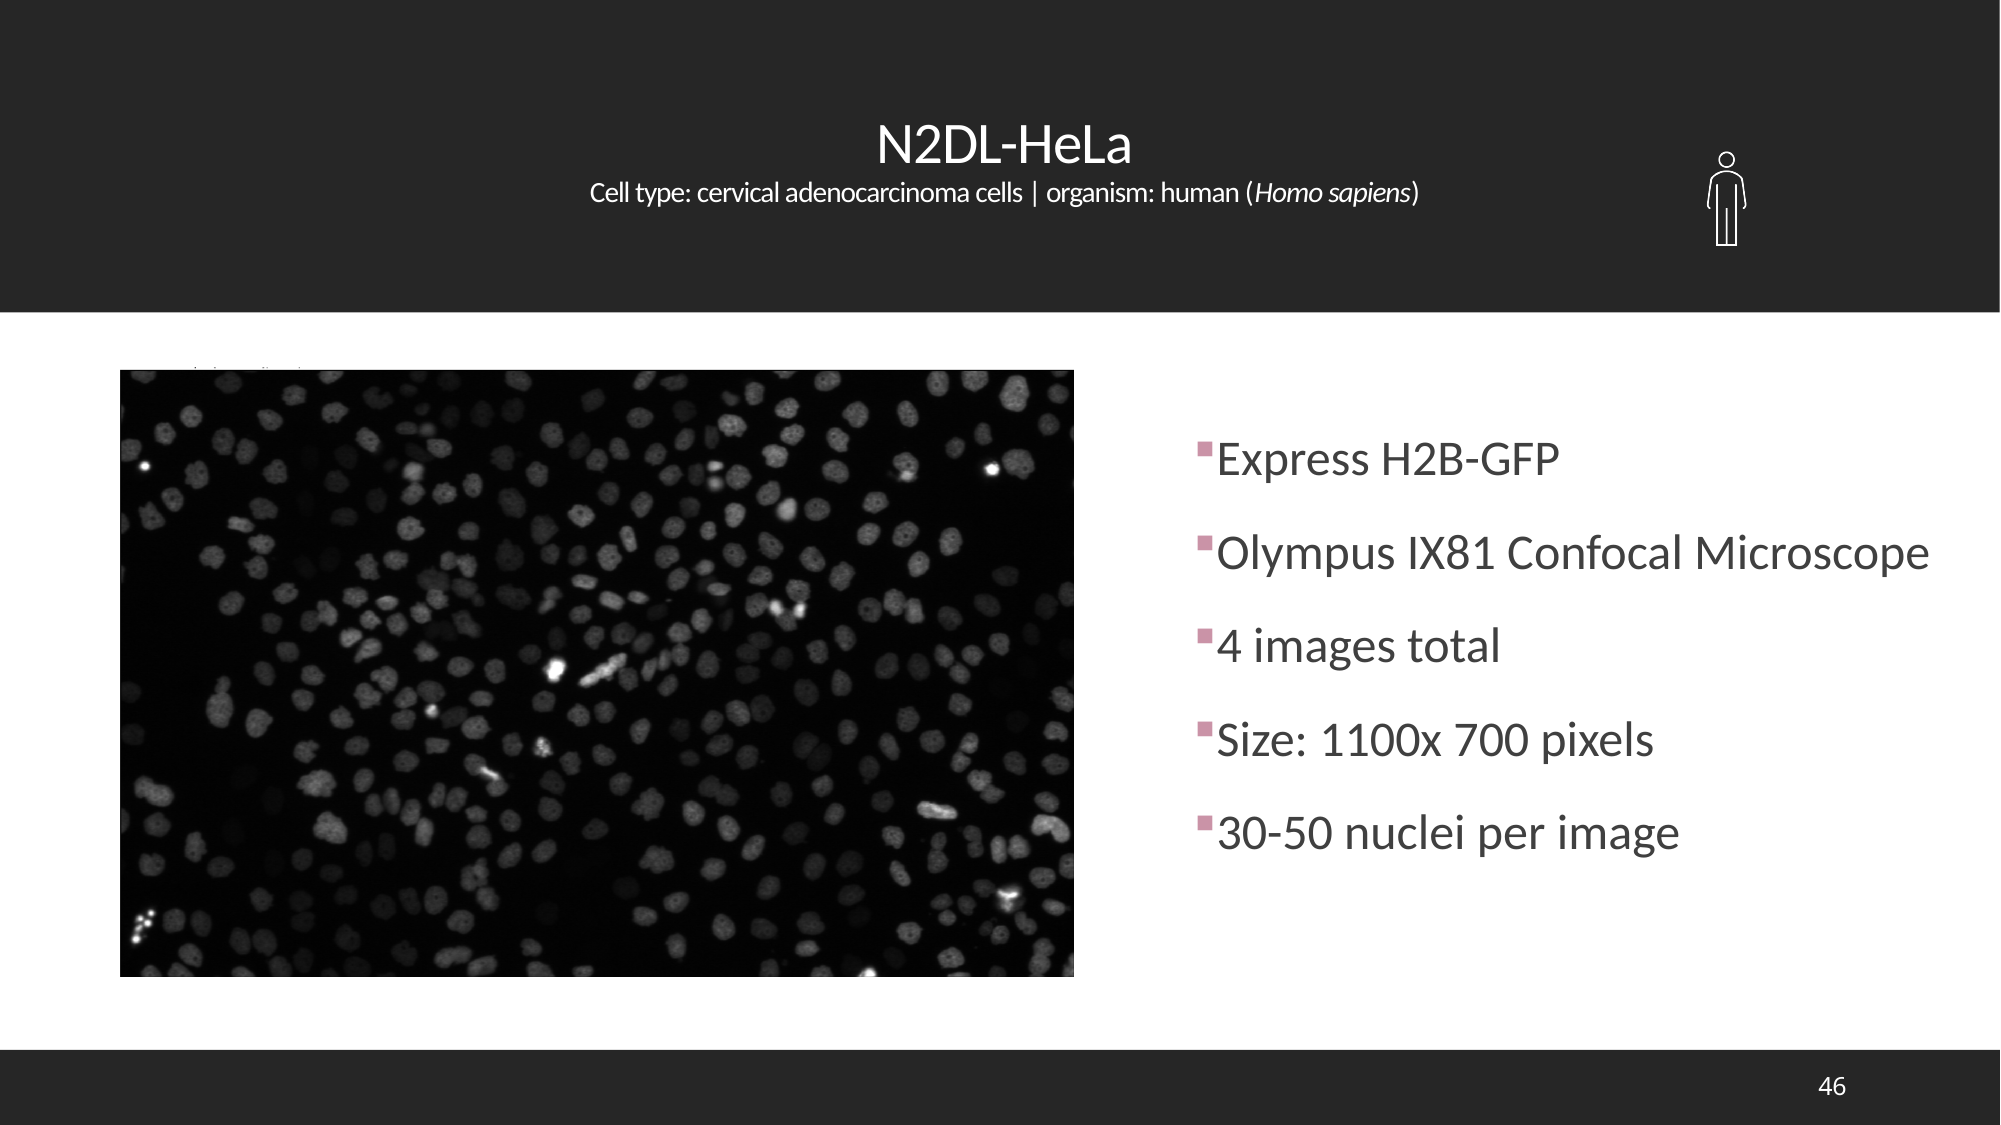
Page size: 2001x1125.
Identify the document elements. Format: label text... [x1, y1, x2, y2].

title N2DL-HeLa Cell type: cervical adenocarcinoma cells | organism: human (Homo sapiens) [180, 47, 1830, 285]
text_box [0, 0, 2000, 314]
slide_number 46 [1803, 1057, 1932, 1118]
text_box [0, 1049, 2000, 1125]
picture [119, 366, 1075, 978]
list Express H2B-GFP Olympus IX81 Confocal Microscope 4 images total Size: 1100x 700 pixels 30-50 nuclei per image [1193, 414, 1954, 938]
picture [1675, 148, 1777, 250]
text_box [0, 314, 2000, 1049]
